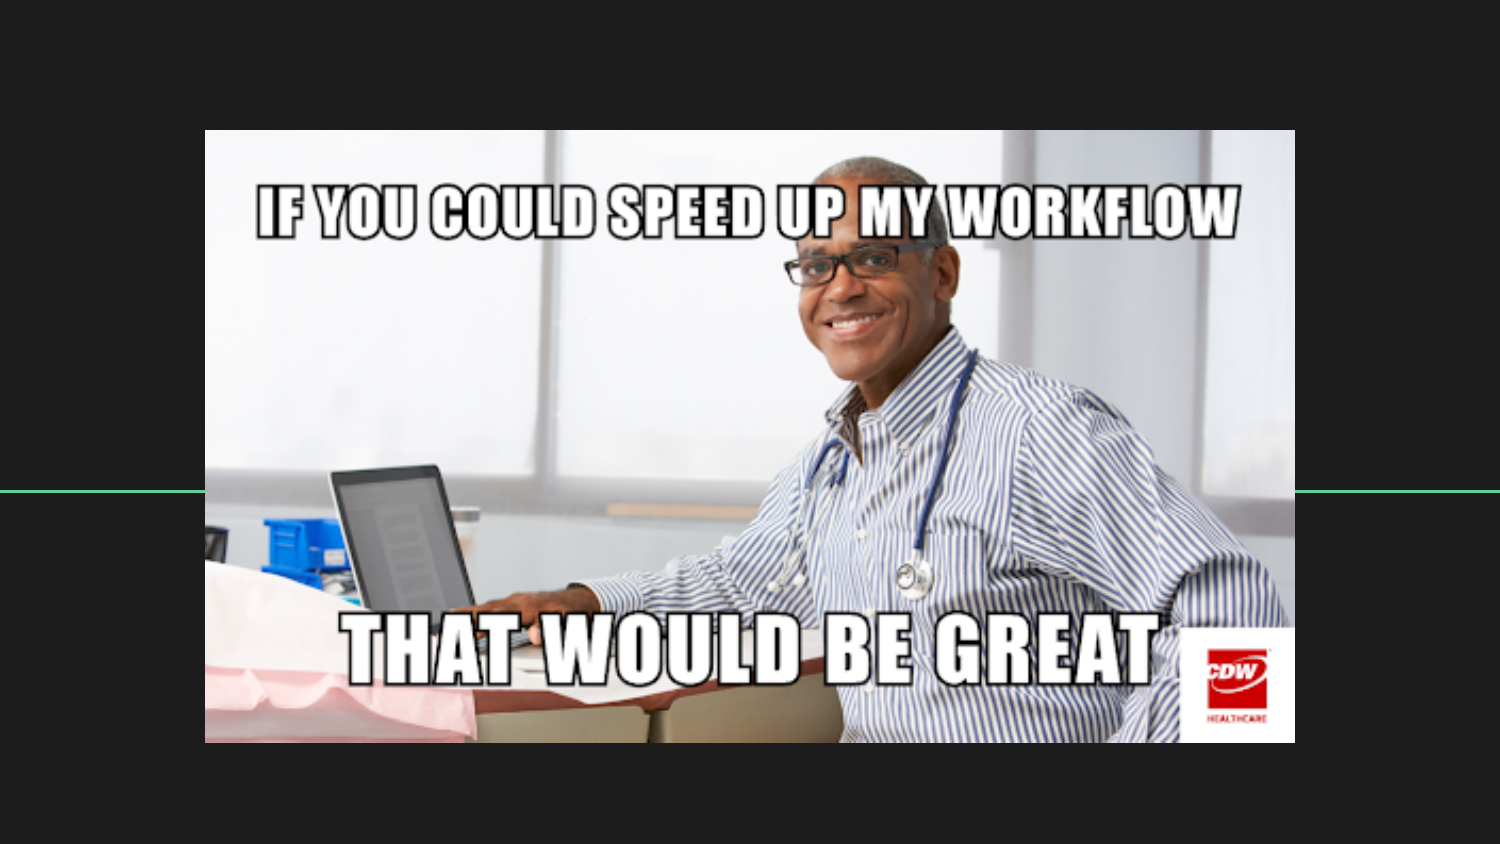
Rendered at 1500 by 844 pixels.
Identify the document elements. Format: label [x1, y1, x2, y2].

picture [205, 129, 1295, 743]
